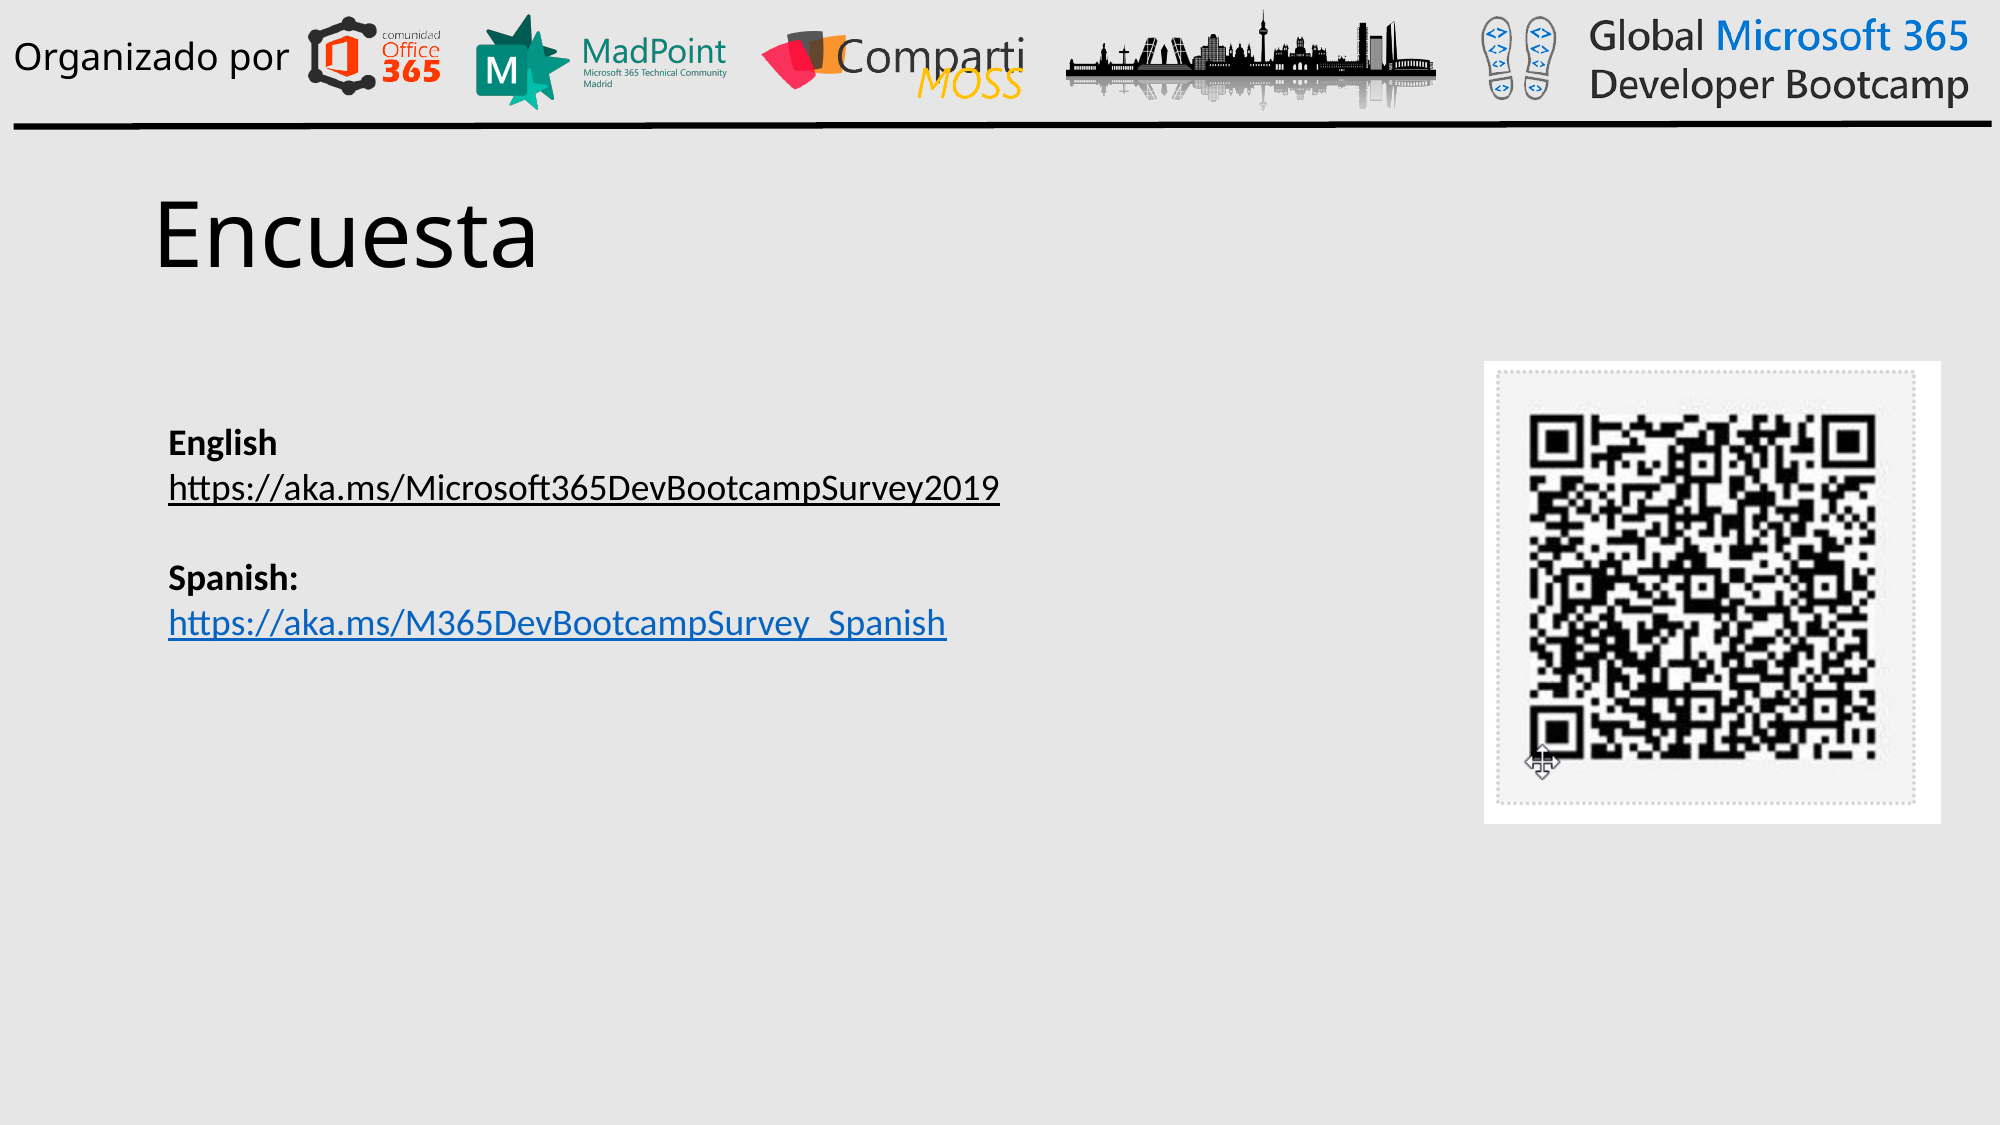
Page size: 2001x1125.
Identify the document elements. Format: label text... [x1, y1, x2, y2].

text_box English​ https://aka.ms/Microsoft365DevBootcampSurvey2019​ ​ Spanish:​ https://aka.ms/M365DevBootcampSurvey_Spanish [153, 410, 1154, 651]
picture [1066, 0, 1436, 121]
picture [1478, 12, 1970, 111]
picture [471, 9, 732, 115]
title Encuesta [137, 163, 1863, 312]
picture [759, 22, 1032, 102]
picture [1484, 361, 1941, 825]
picture [303, 11, 444, 100]
